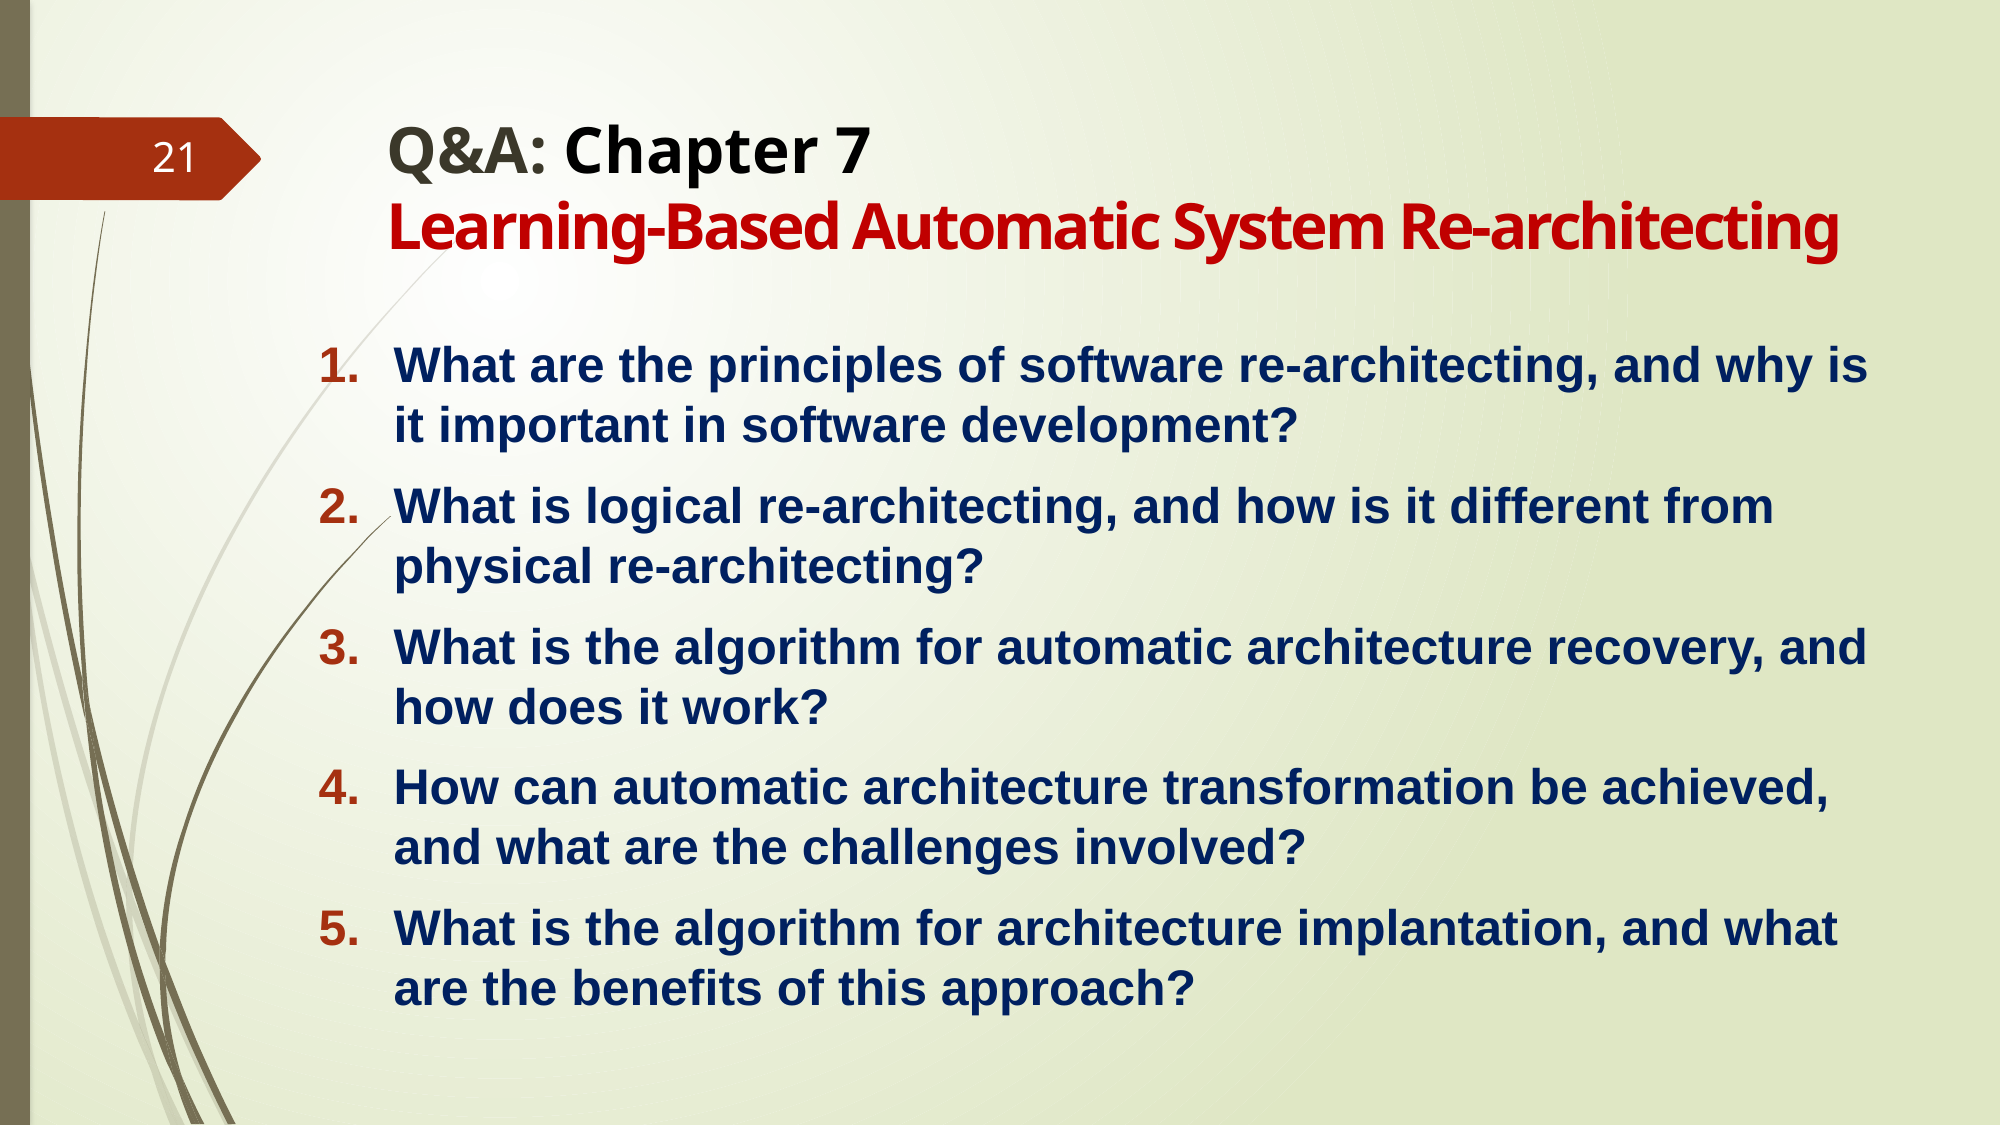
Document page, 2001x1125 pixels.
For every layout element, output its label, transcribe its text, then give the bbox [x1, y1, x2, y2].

list What are the principles of software re-architecting, and why is it important in software development? What is logical re-architecting, and how is it different from physical re-architecting? What is the algorithm for automatic architecture recovery, and how does it work? How can automatic architecture transformation be achieved, and what are the challenges involved? What is the algorithm for architecture implantation, and what are the benefits of this approach? [303, 324, 1888, 1045]
slide_number 21 [87, 129, 216, 190]
title Q&A: Chapter 7 Learning-Based Automatic System Re-architecting [371, 102, 1888, 313]
